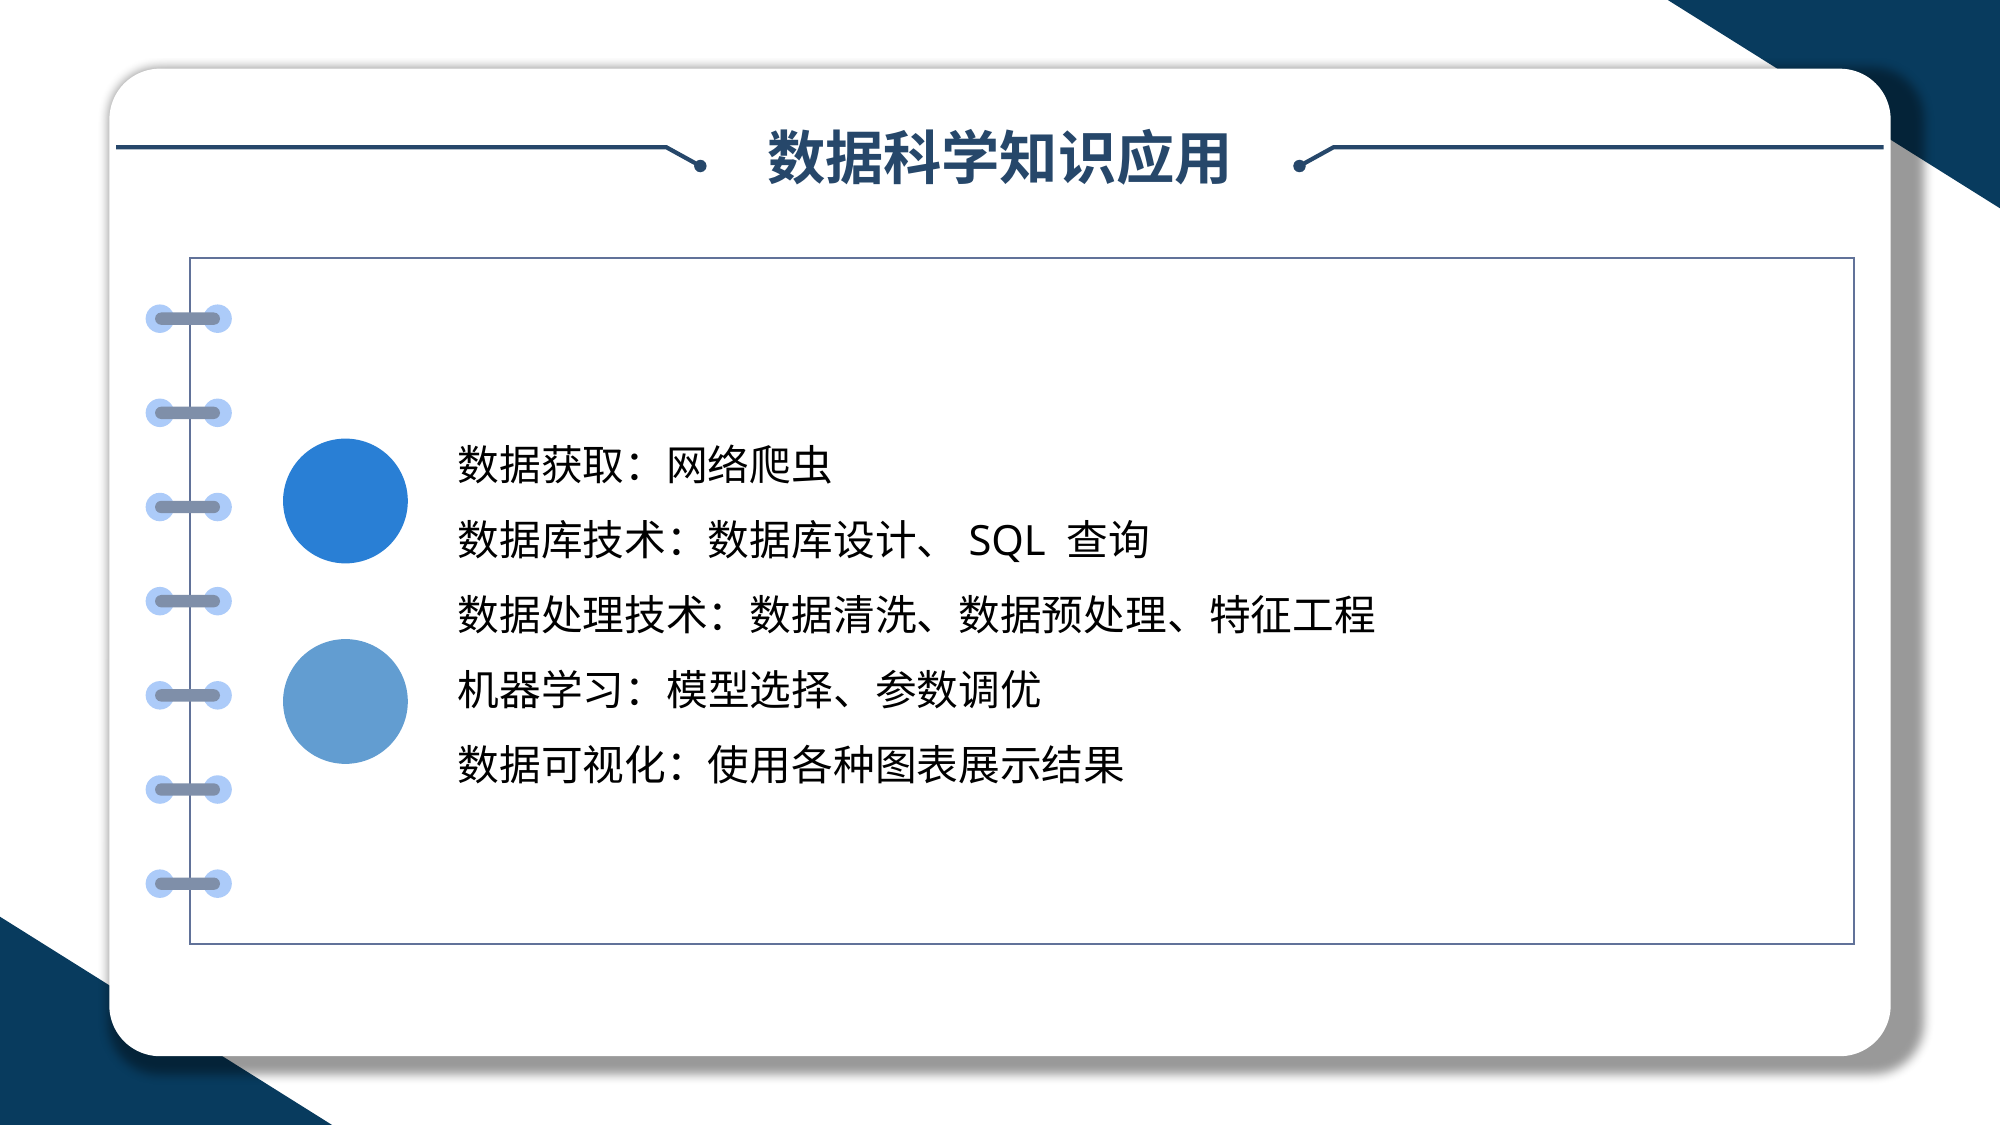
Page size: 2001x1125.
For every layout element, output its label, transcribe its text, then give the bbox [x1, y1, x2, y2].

text_box 数据科学知识应用 [700, 113, 1300, 199]
text_box [190, 258, 1855, 945]
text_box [266, 438, 426, 765]
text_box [145, 303, 233, 899]
text_box 数据获取：网络爬虫 数据库技术：数据库设计、SQL 查询 数据处理技术：数据清洗、数据预处理、特征工程 机器学习：模型选择、参数调优 数据可视化：使用各种图表展示结果 [442, 406, 1712, 872]
